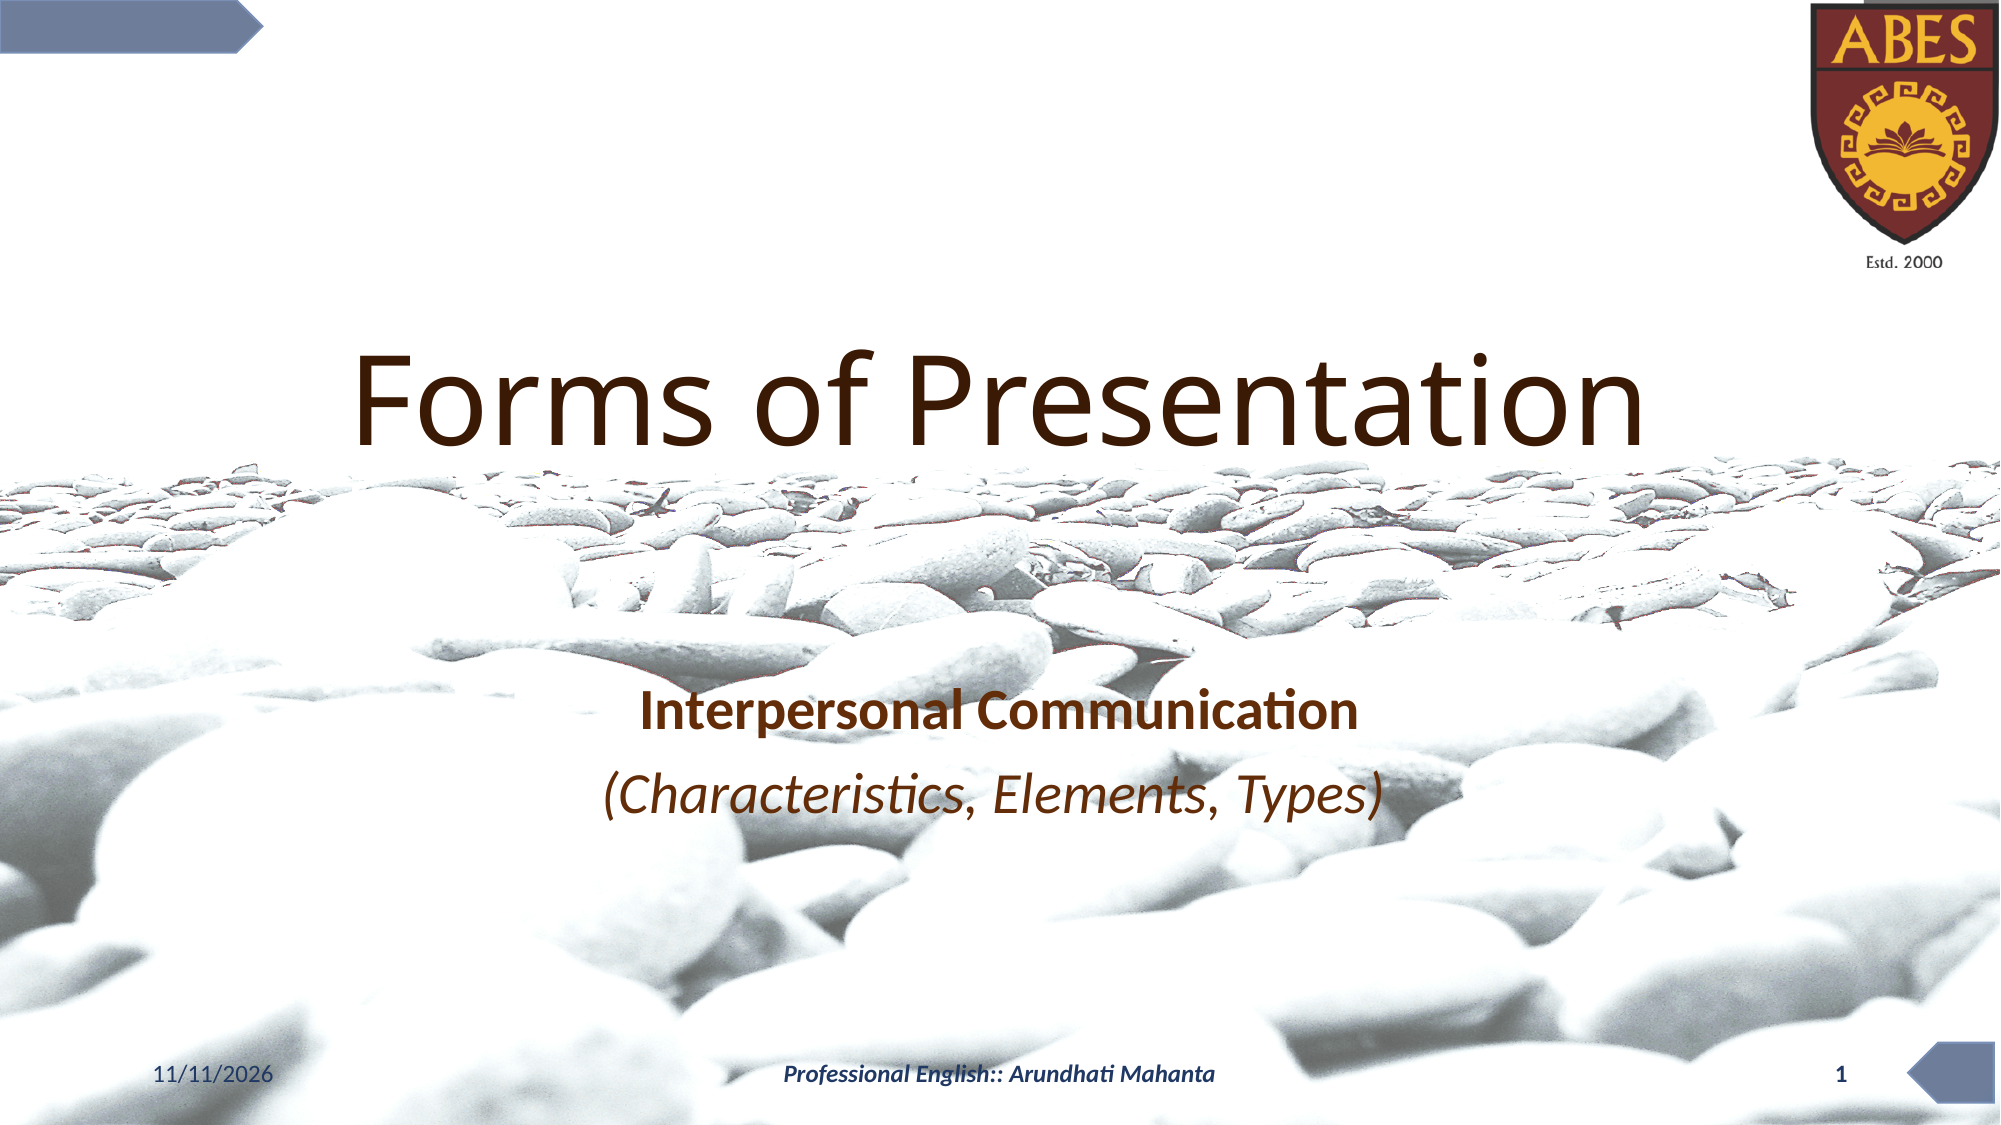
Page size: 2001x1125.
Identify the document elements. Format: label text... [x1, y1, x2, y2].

picture [1808, 0, 2000, 268]
subtitle Interpersonal Communication (Characteristics, Elements, Types) [249, 590, 1750, 863]
footer Professional English:: Arundhati Mahanta [662, 1042, 1338, 1103]
title Forms of Presentation [249, 184, 1750, 480]
slide_number 1 [1412, 1042, 1863, 1103]
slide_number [137, 1042, 588, 1103]
